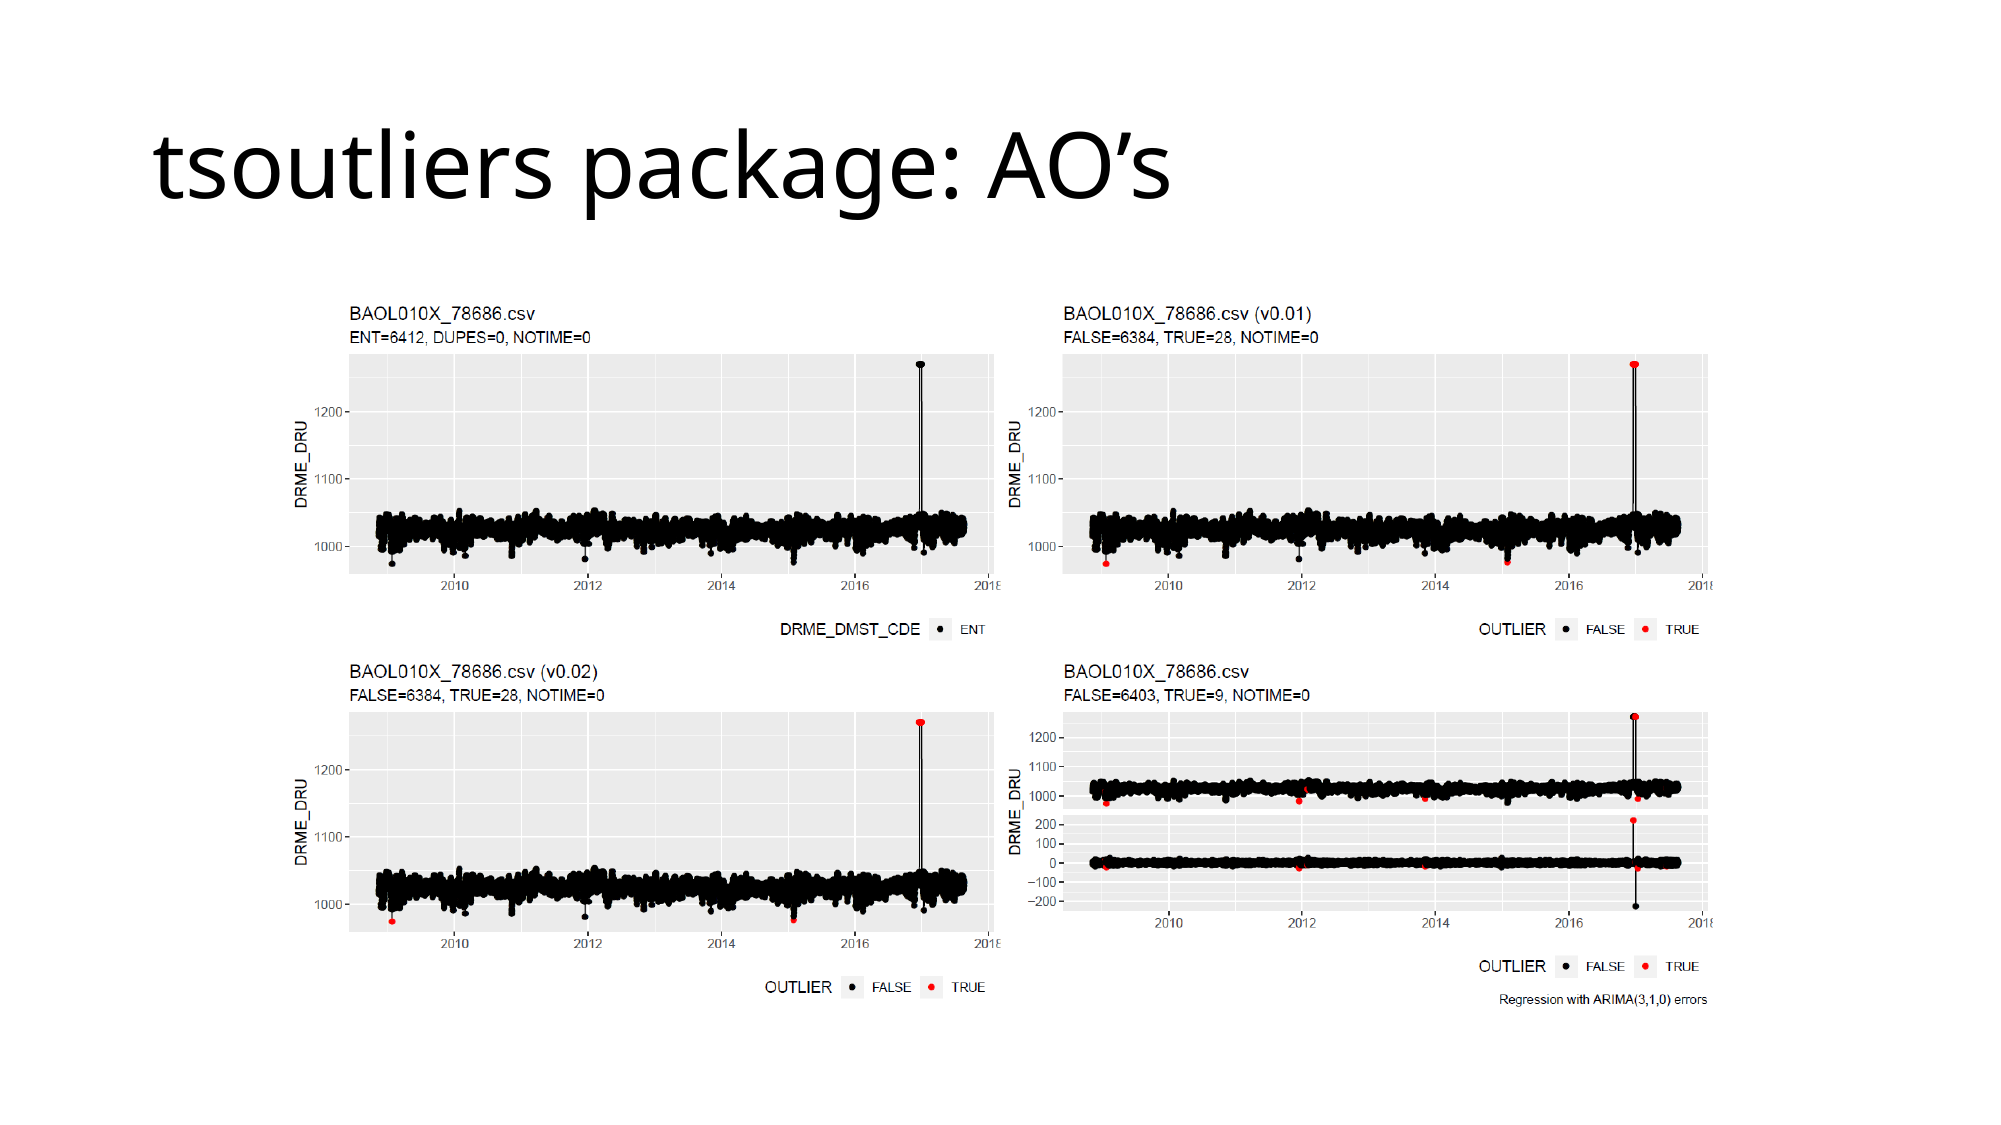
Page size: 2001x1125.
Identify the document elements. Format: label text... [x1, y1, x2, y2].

title tsoutliers package: AO’s [137, 59, 1863, 278]
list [287, 299, 1713, 1014]
